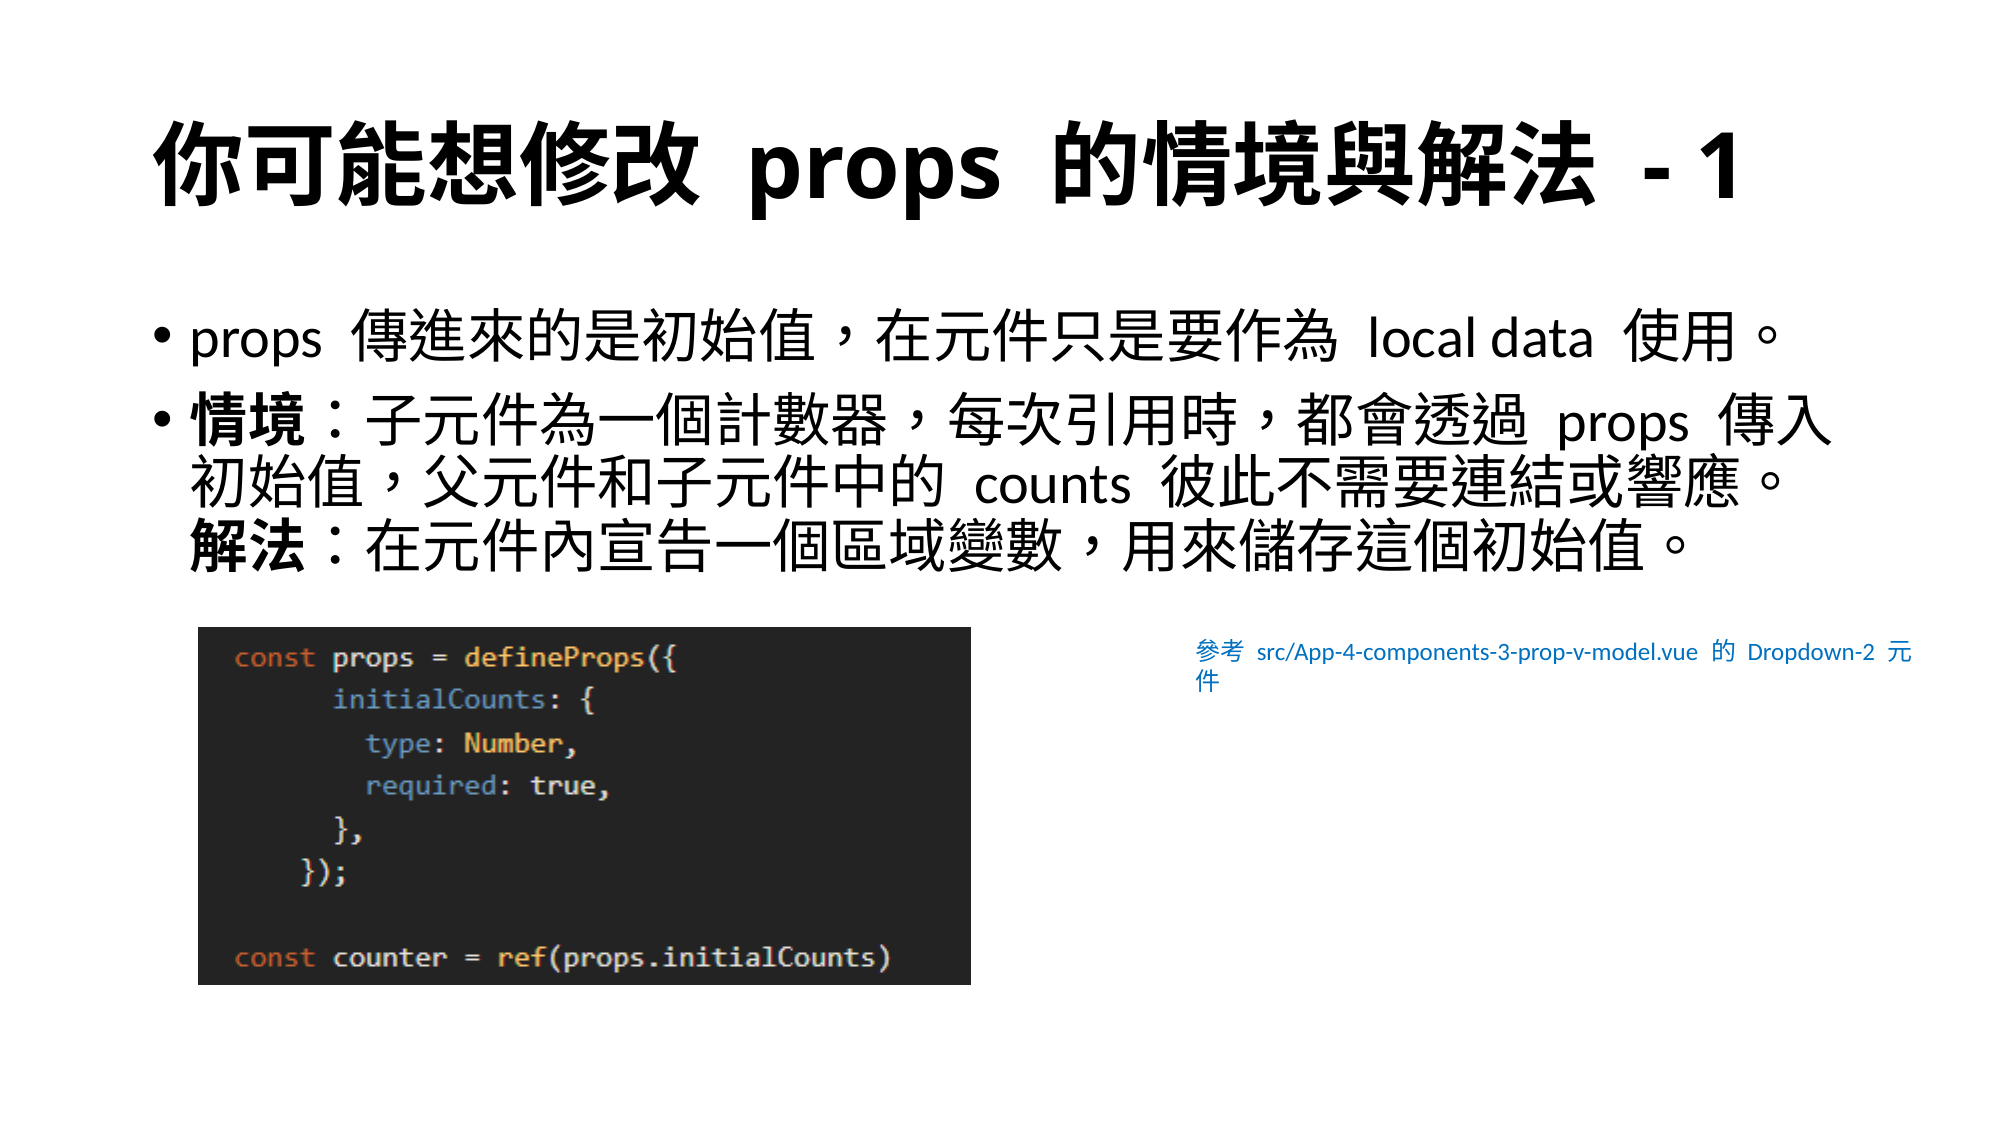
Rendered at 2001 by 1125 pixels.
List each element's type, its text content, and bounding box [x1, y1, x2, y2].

list props 傳進來的是初始值，在元件只是要作為 local data 使用。 情境：子元件為一個計數器，每次引用時，都會透過 props 傳入初始值，父元件和子元件中的 counts 彼此不需要連結或響應。 解法：在元件內宣告一個區域變數，用來儲存這個初始值。 [137, 299, 1863, 1014]
picture [198, 627, 971, 985]
text_box 參考 src/App-4-components-3-prop-v-model.vue 的 Dropdown-2 元件 [1180, 627, 1950, 703]
title 你可能想修改 props 的情境與解法 - 1 [137, 59, 1863, 278]
